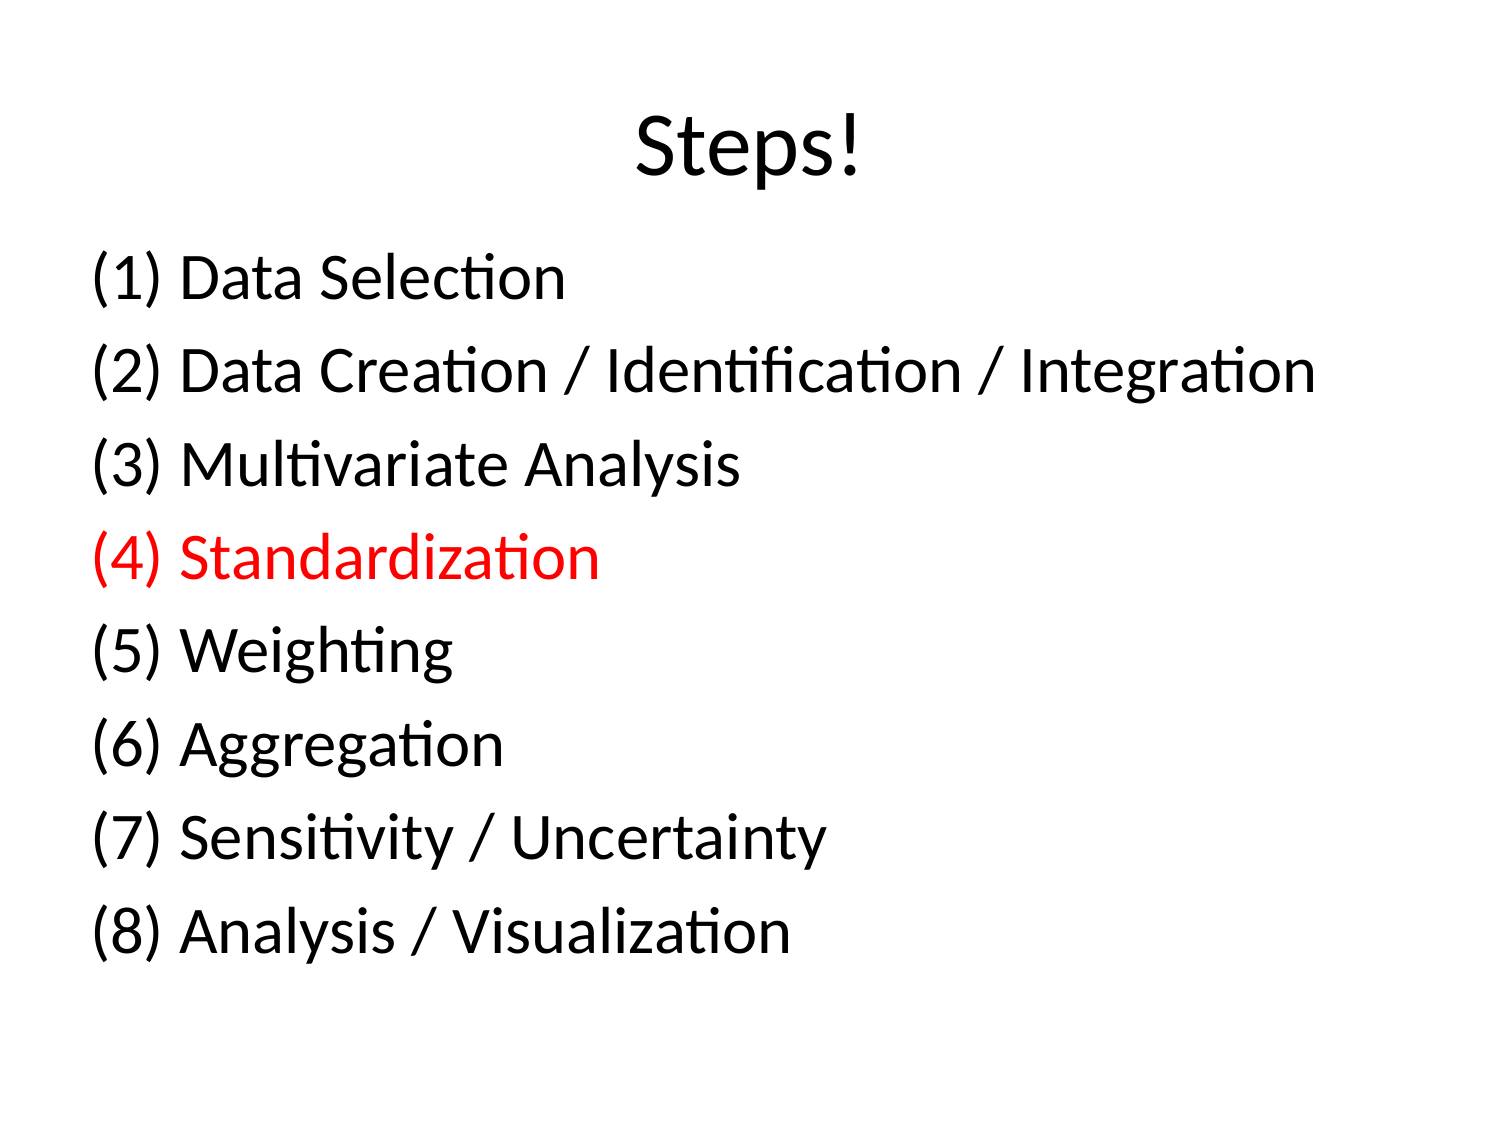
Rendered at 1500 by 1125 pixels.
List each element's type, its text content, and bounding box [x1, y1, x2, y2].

list (1) Data Selection (2) Data Creation / Identification / Integration (3) Multivariate Analysis (4) Standardization (5) Weighting (6) Aggregation (7) Sensitivity / Uncertainty (8) Analysis / Visualization [75, 224, 1425, 1088]
title Steps! [75, 45, 1425, 224]
